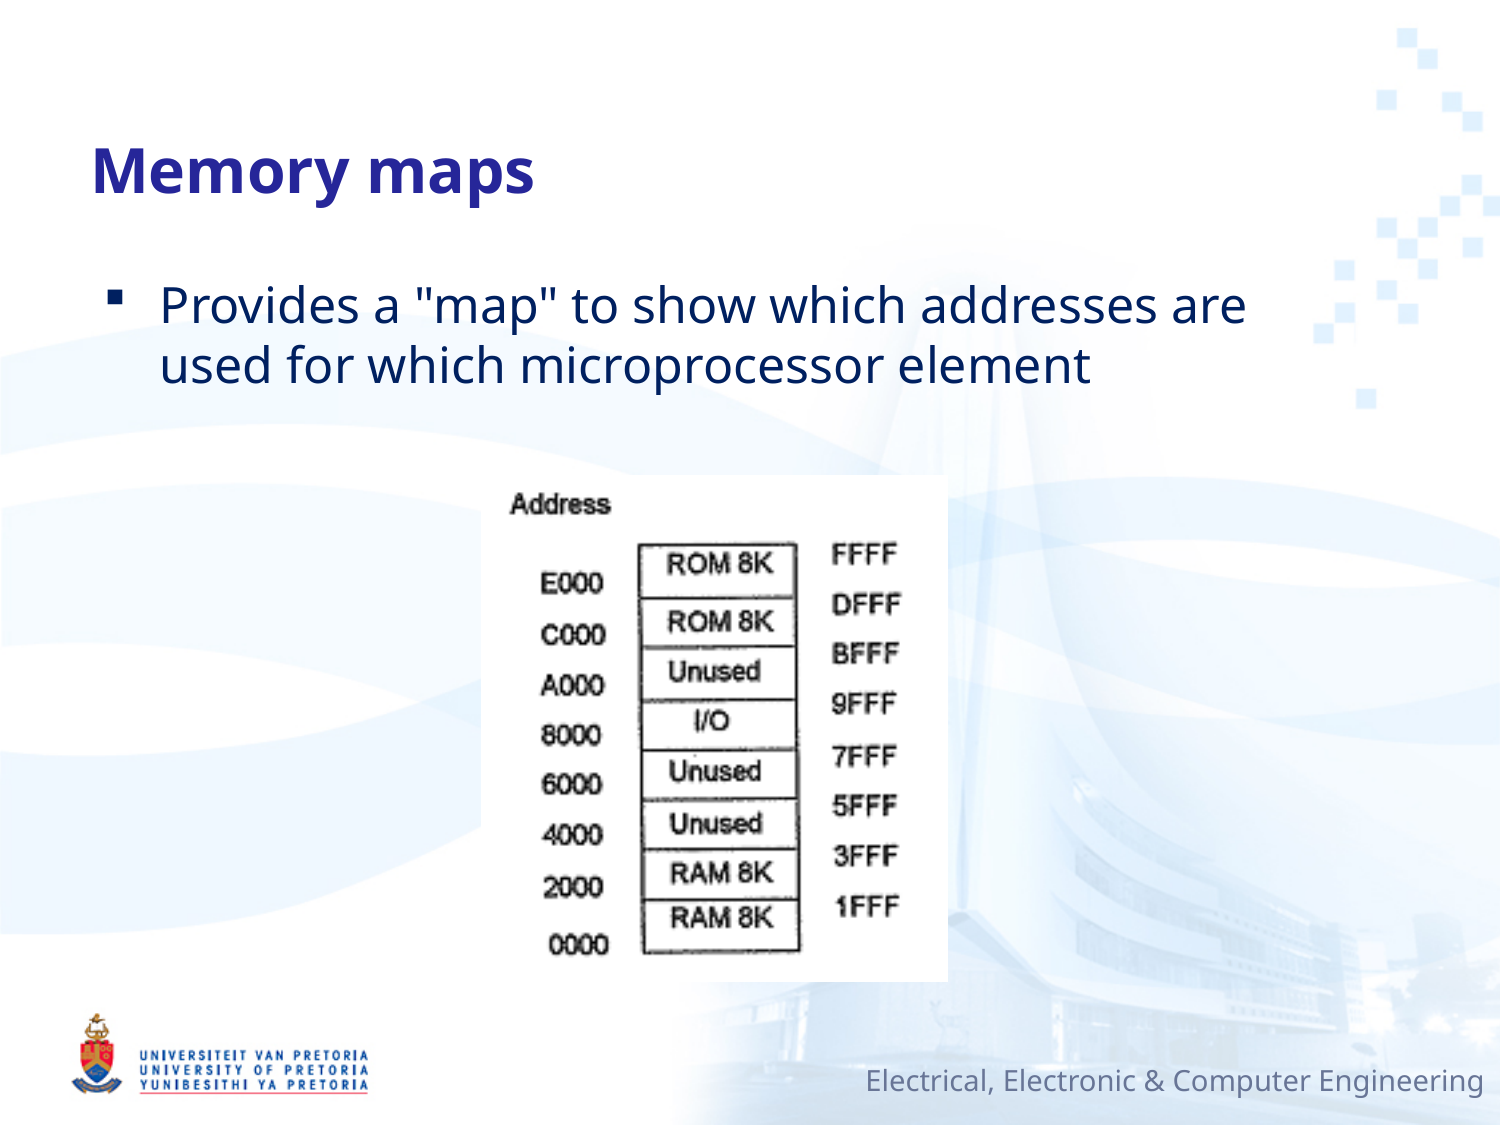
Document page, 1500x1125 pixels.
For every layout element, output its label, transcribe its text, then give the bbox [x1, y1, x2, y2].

title Memory maps [75, 75, 1350, 263]
list Provides a "map" to show which addresses are used for which microprocessor element [88, 265, 1364, 941]
picture [0, 0, 1500, 1125]
